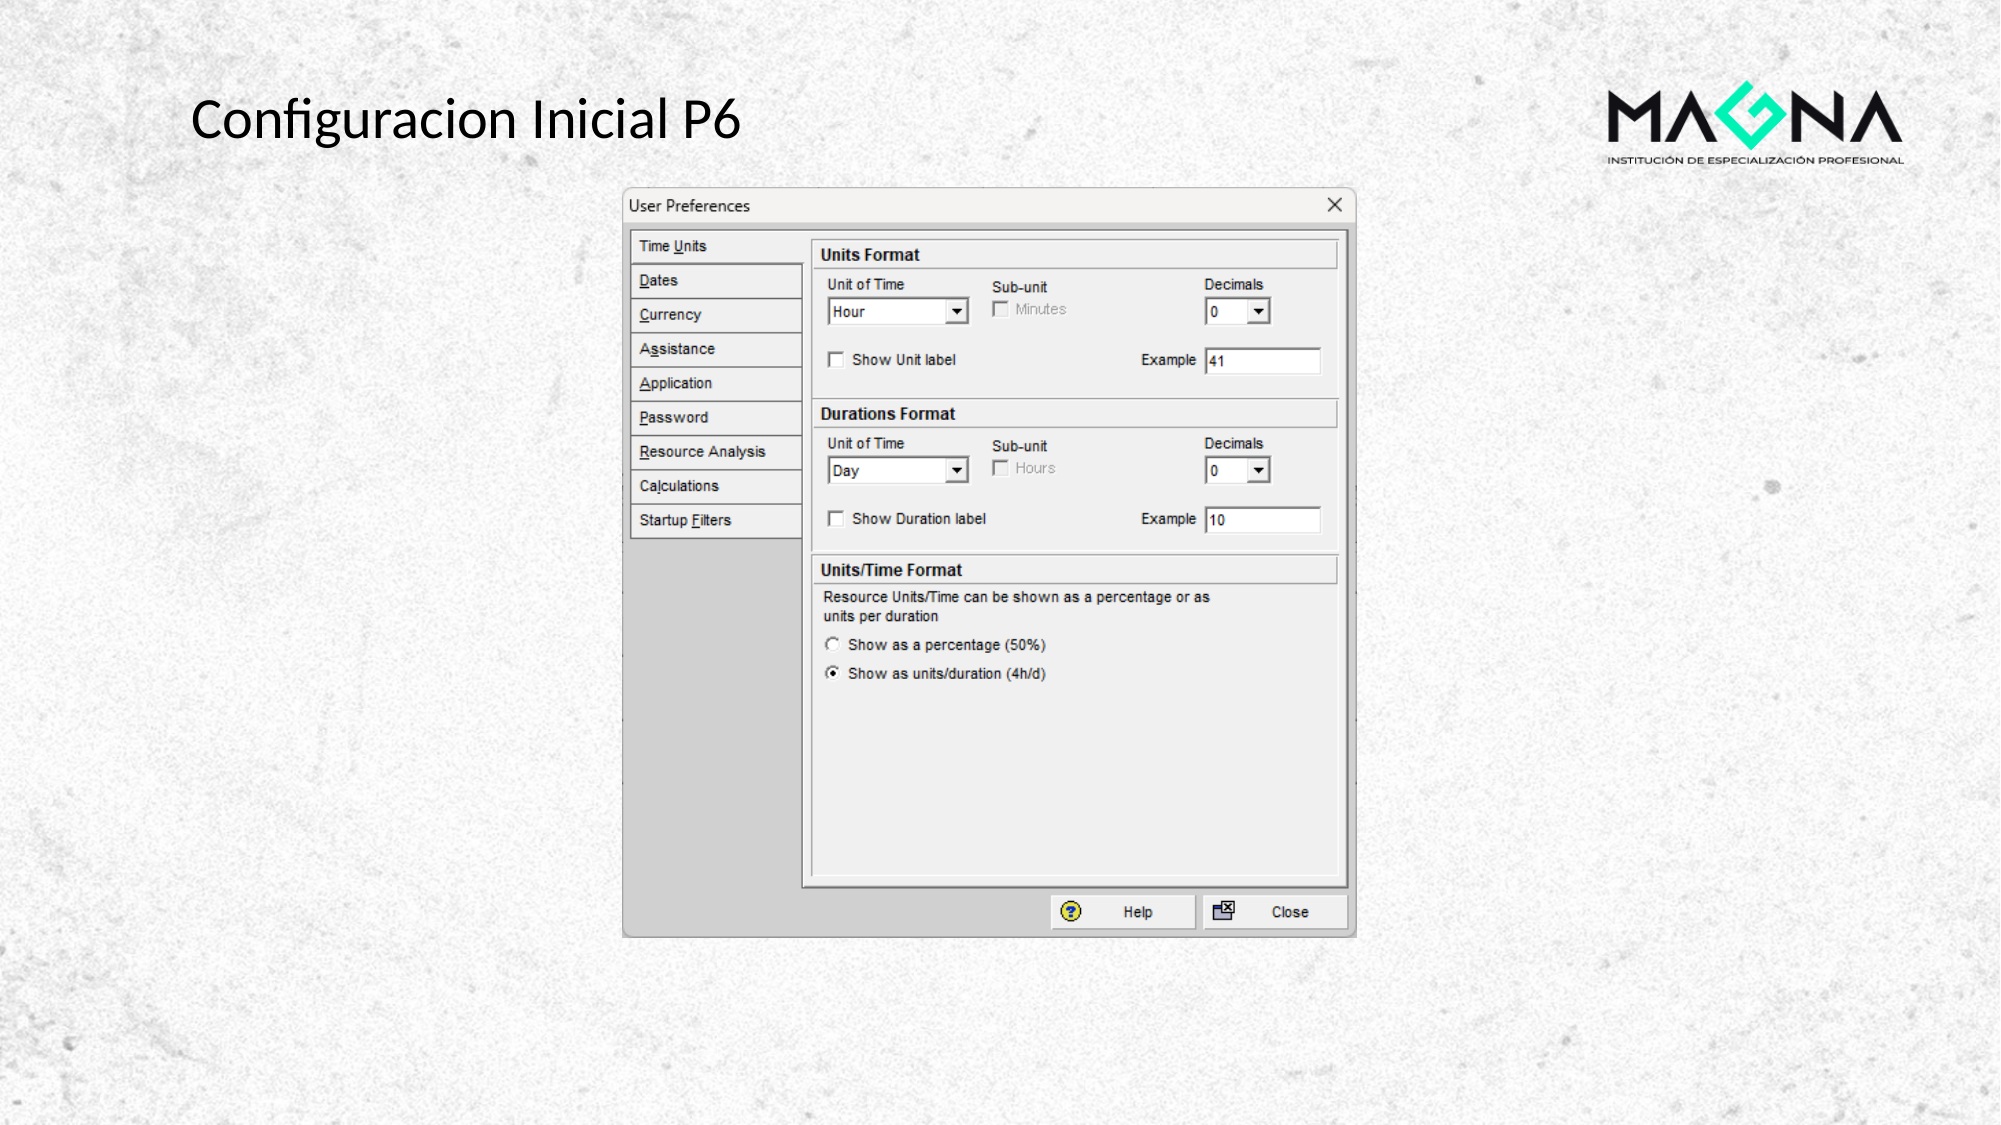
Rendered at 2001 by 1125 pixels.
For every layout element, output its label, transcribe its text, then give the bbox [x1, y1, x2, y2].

text_box Configuracion Inicial P6 [176, 72, 1177, 158]
picture [0, 0, 2001, 1125]
